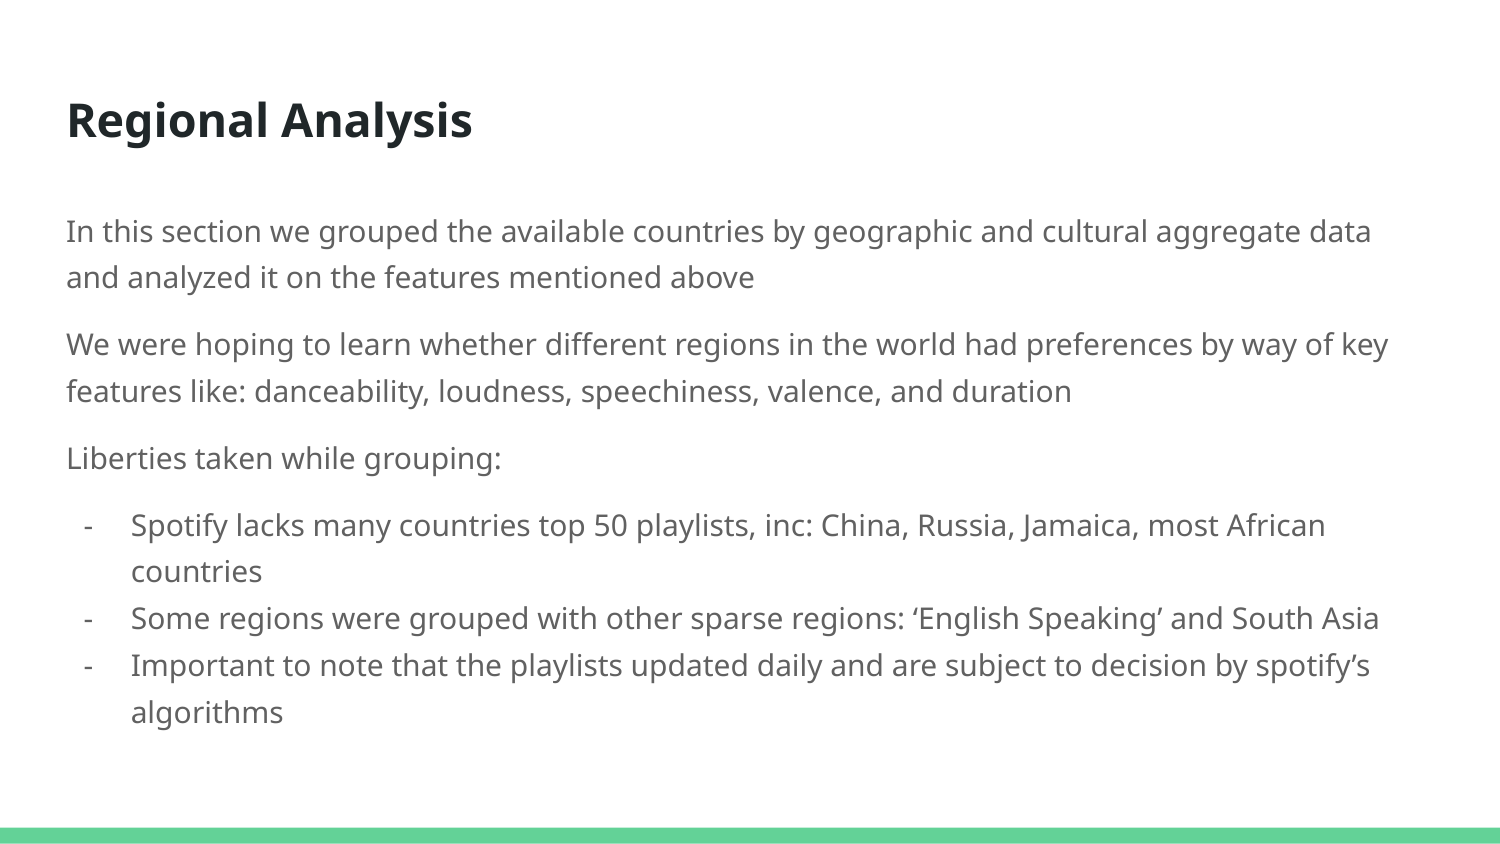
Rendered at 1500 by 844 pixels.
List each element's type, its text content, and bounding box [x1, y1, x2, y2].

title Regional Analysis [51, 72, 1449, 167]
list In this section we grouped the available countries by geographic and cultural aggregate data and analyzed it on the features mentioned above We were hoping to learn whether different regions in the world had preferences by way of key features like: danceability, loudness, speechiness, valence, and duration Liberties taken while grouping: Spotify lacks many countries top 50 playlists, inc: China, Russia, Jamaica, most African countries Some regions were grouped with other sparse regions: ‘English Speaking’ and South Asia Important to note that the playlists updated daily and are subject to decision by spotify’s algorithms [51, 189, 1449, 750]
